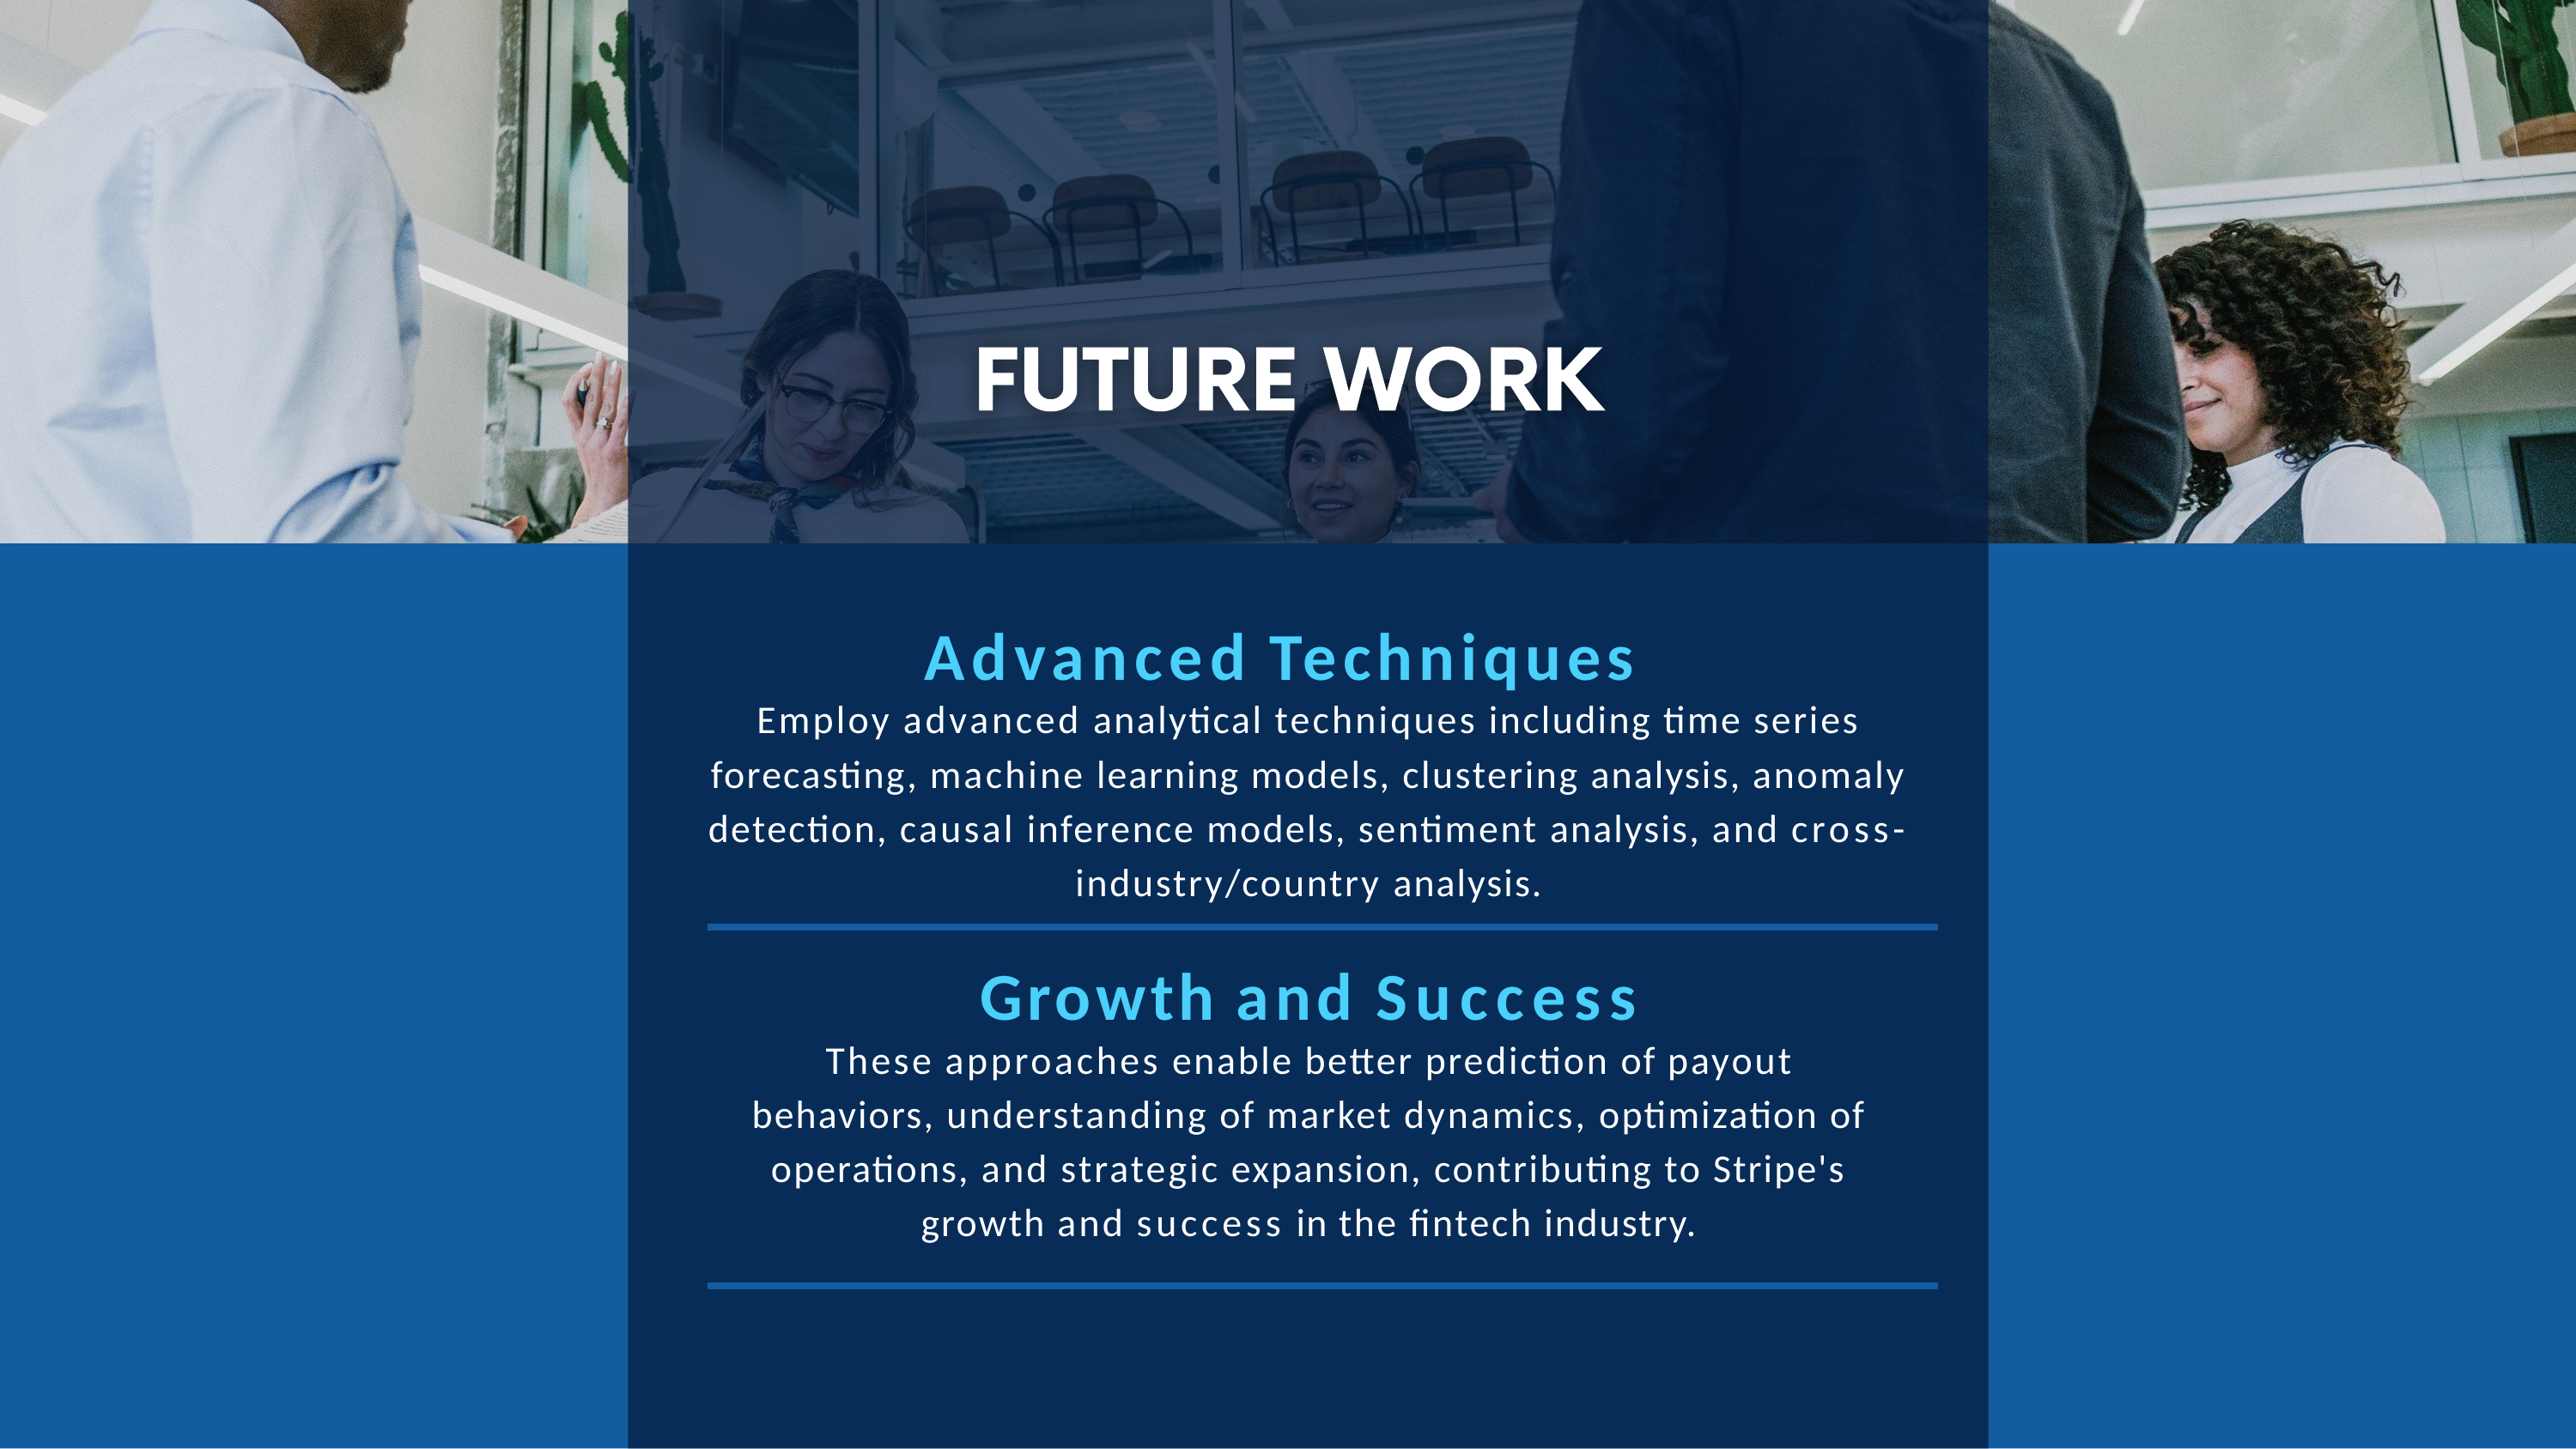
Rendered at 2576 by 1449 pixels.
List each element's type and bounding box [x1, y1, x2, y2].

text_box [0, 0, 2576, 1449]
text_box [707, 924, 1938, 1289]
